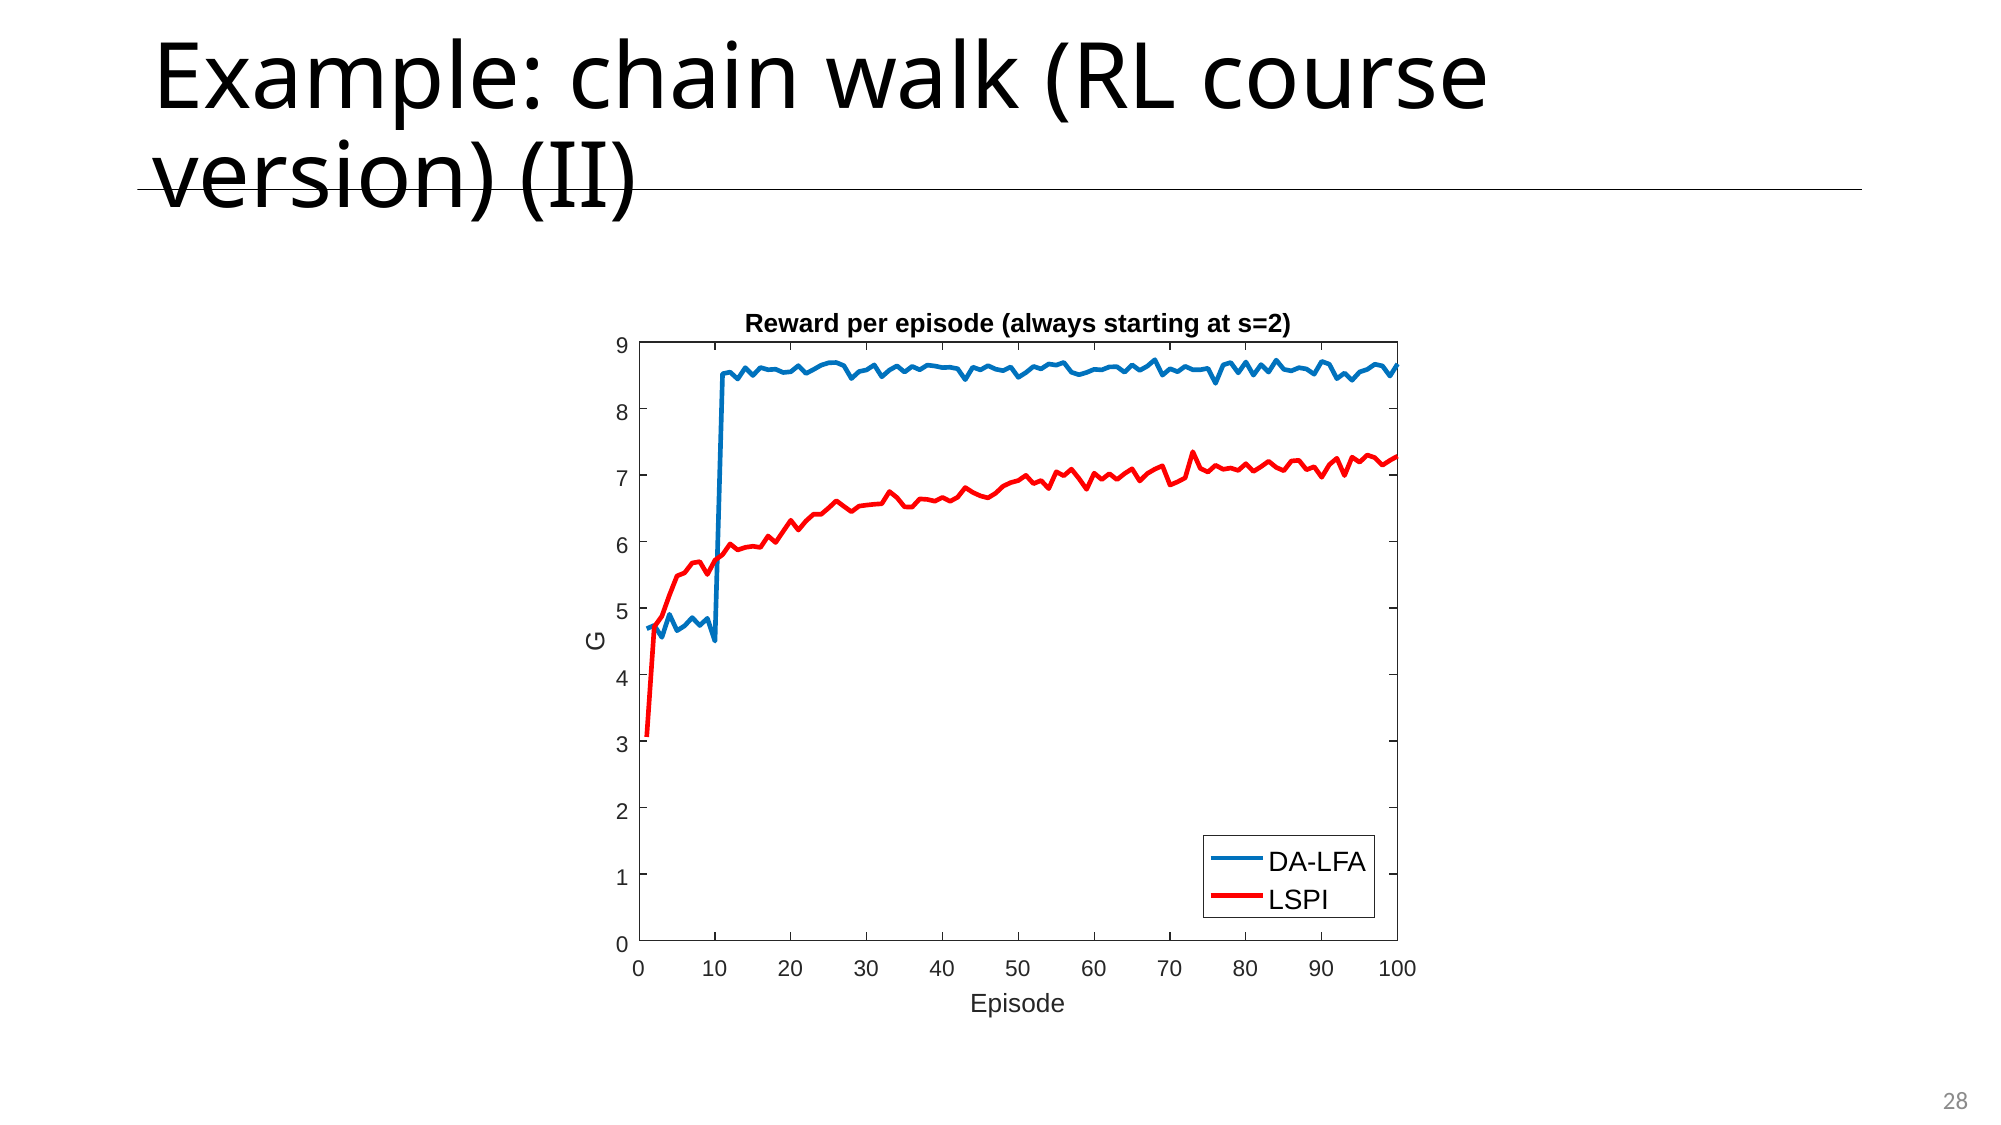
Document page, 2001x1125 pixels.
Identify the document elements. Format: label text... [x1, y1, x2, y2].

title Example: chain walk (RL course version) (II) [137, 19, 1863, 238]
slide_number 28 [1533, 1069, 1984, 1125]
picture [511, 287, 1489, 1020]
